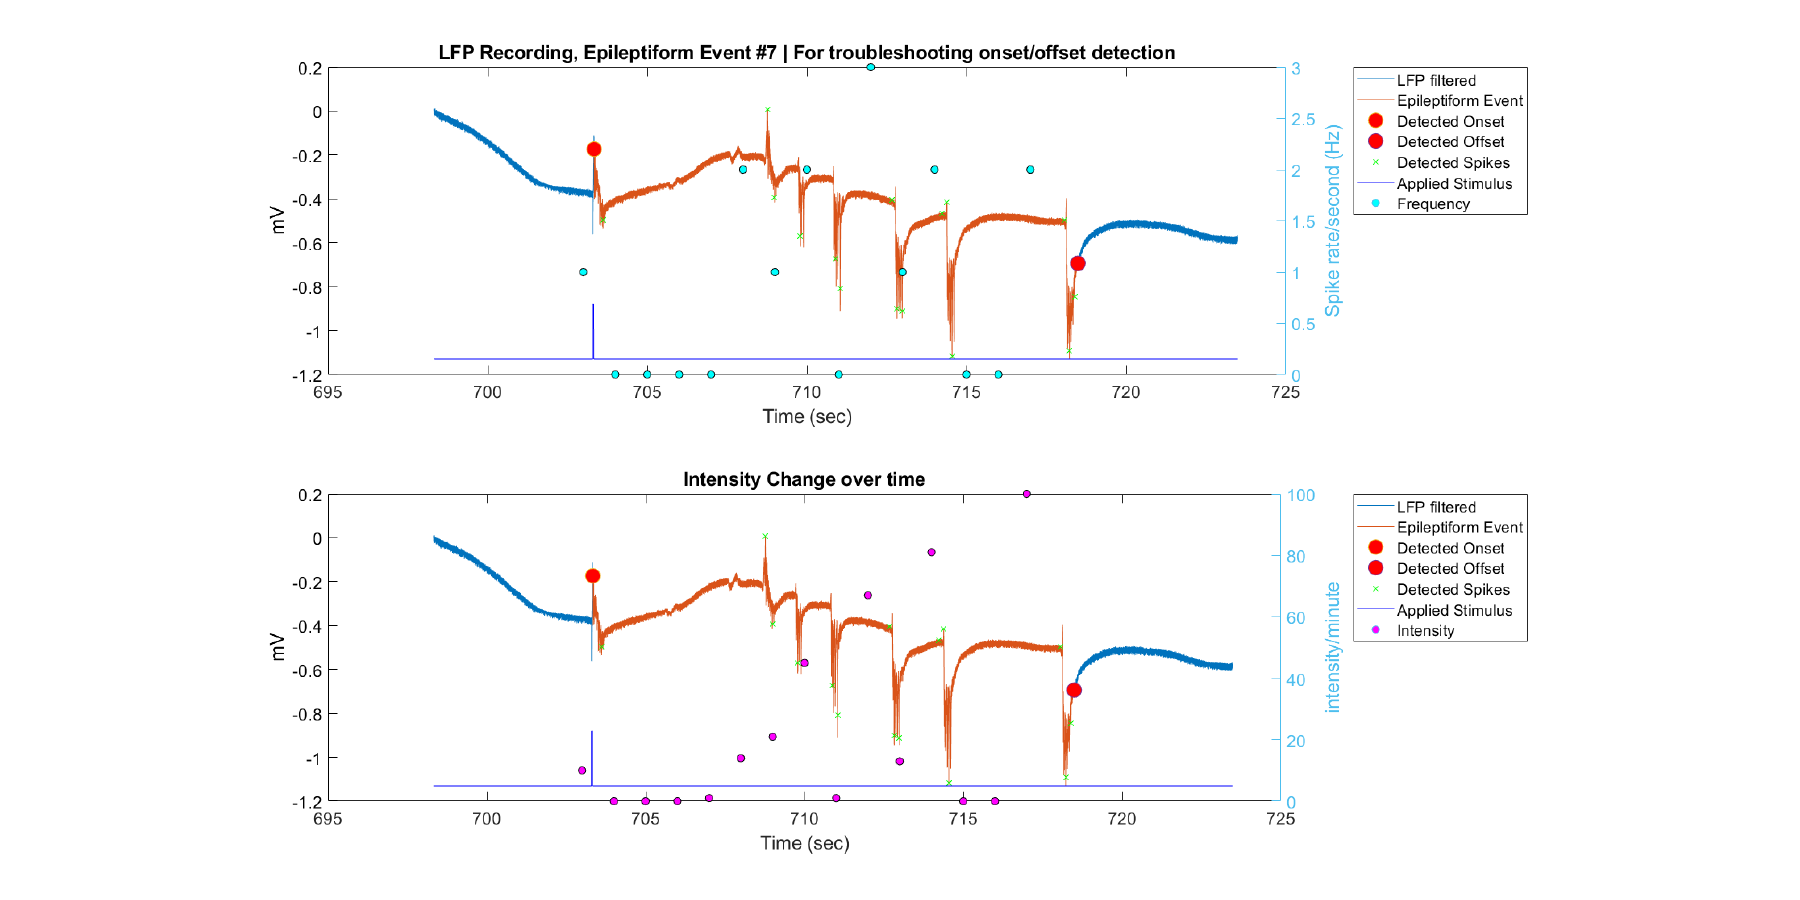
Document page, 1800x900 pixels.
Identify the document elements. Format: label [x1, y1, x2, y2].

picture [126, 0, 1674, 900]
